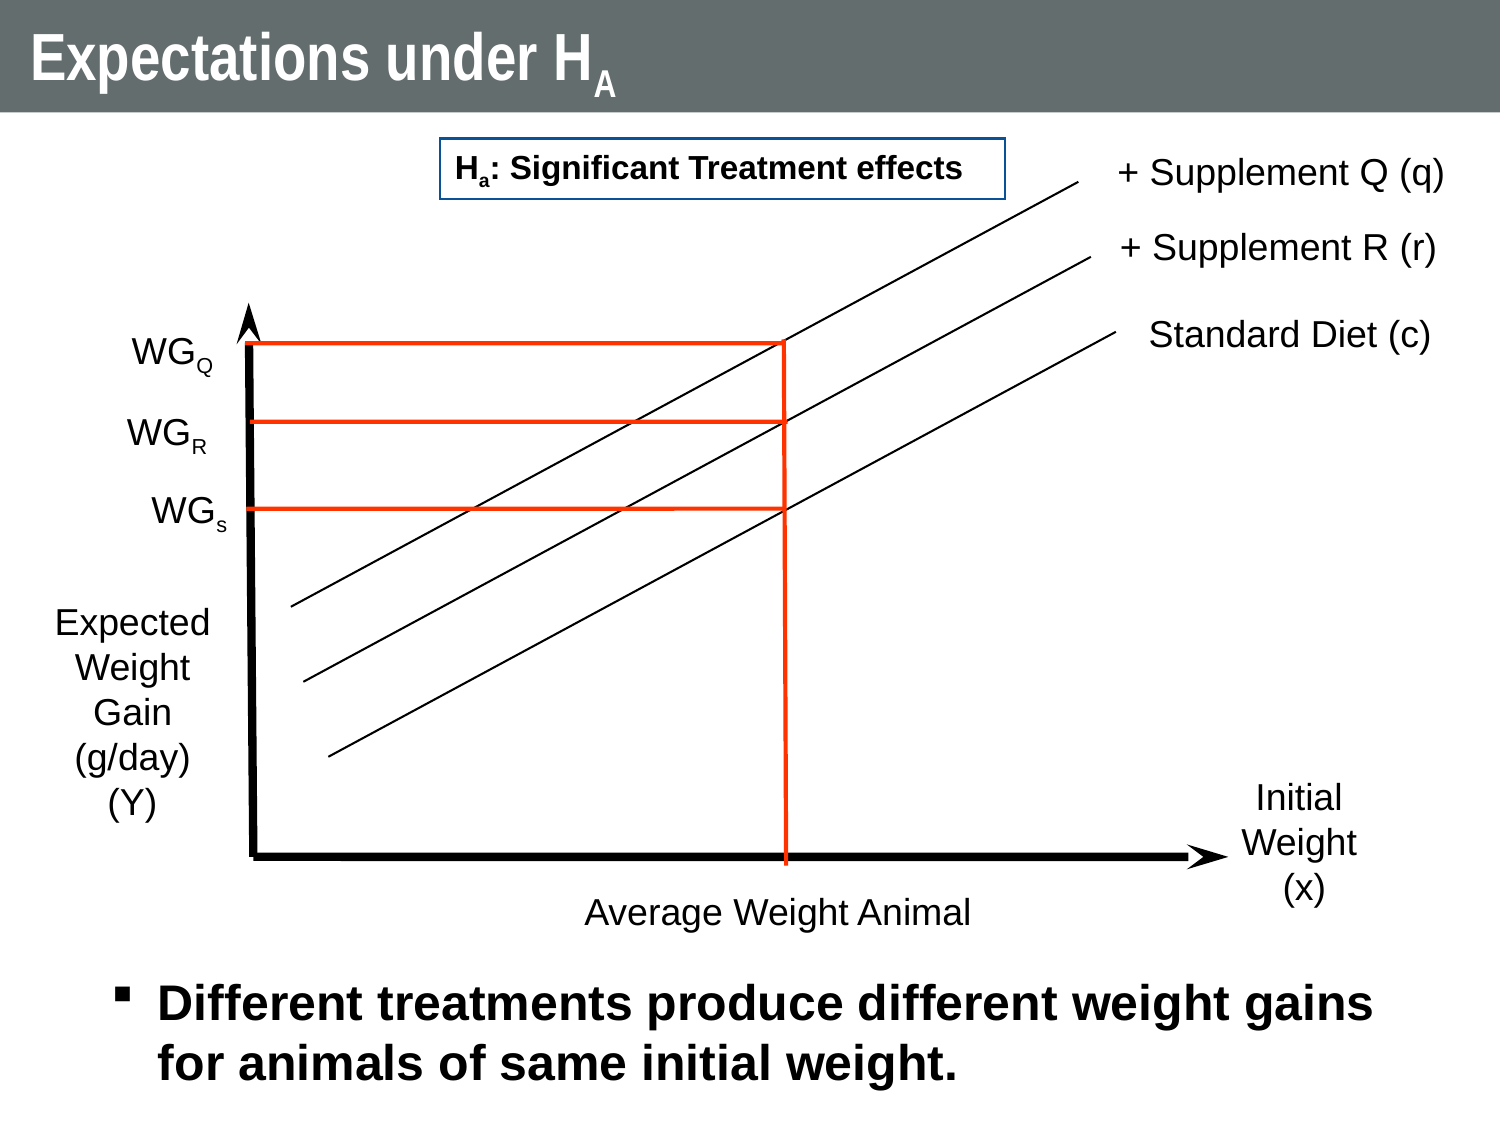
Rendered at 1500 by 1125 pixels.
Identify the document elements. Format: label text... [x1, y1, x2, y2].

text_box Different treatments produce different weight gains for animals of same initial weight. [96, 962, 1404, 1098]
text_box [39, 140, 1461, 941]
title Expectations under HA [0, 0, 1500, 117]
